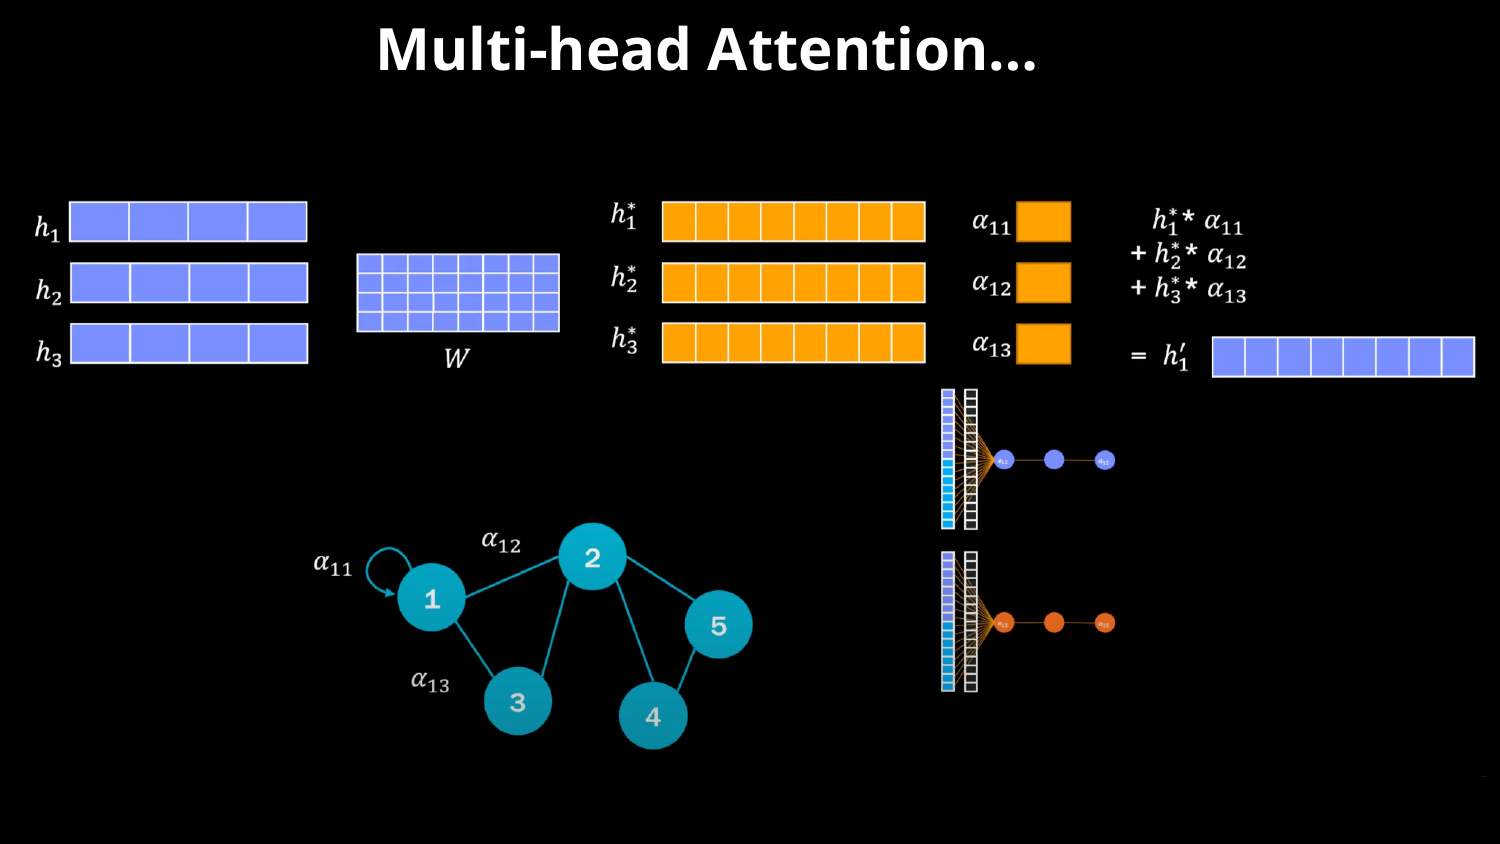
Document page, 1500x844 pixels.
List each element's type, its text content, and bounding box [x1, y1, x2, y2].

title Multi-head Attention… [375, 11, 1125, 112]
picture [0, 114, 1500, 777]
